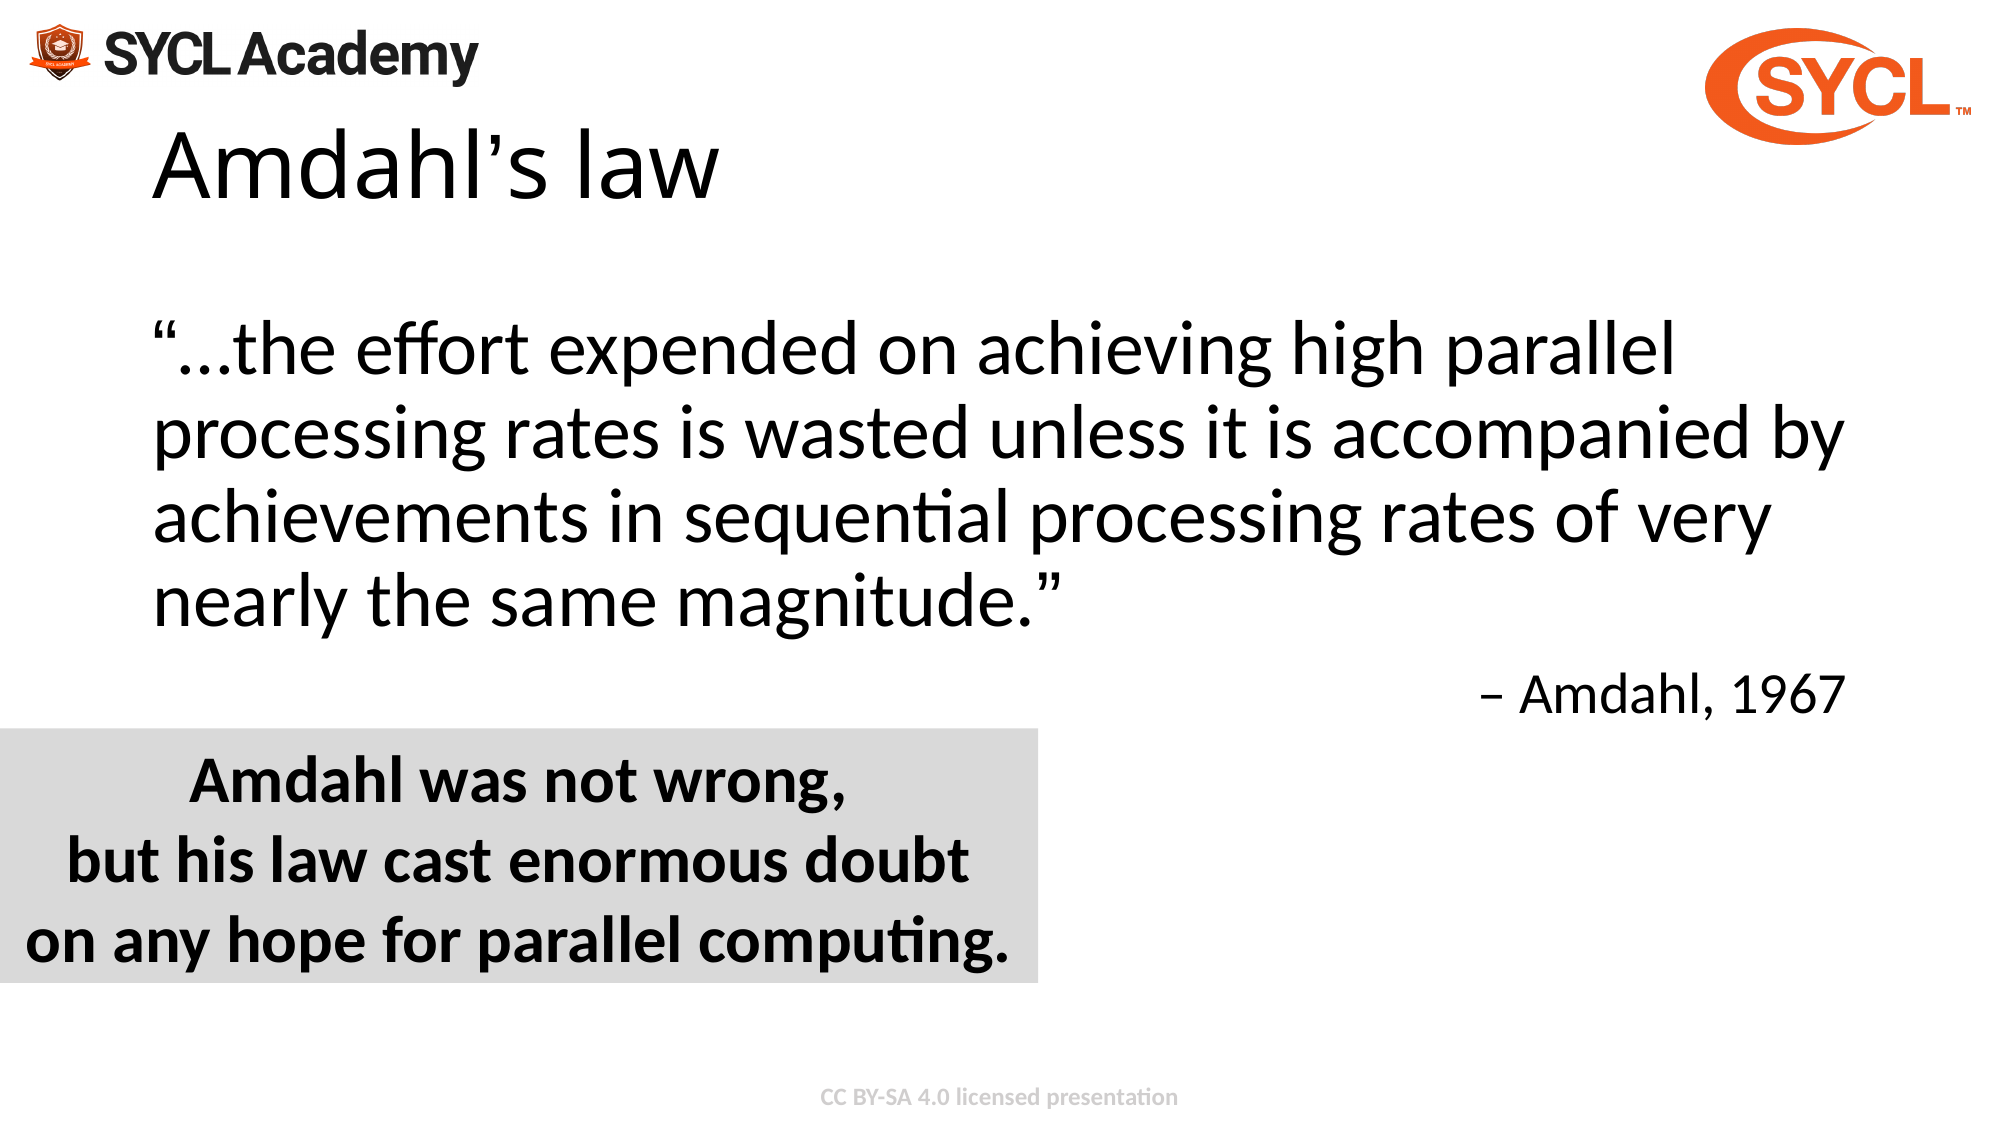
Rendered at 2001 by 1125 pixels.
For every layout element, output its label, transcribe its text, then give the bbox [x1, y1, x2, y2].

title Amdahl’s law [137, 59, 1863, 278]
picture [1705, 28, 1971, 145]
picture [29, 24, 479, 87]
text_box Amdahl was not wrong, but his law cast enormous doubt on any hope for parallel computing. [0, 728, 1039, 983]
list “…the effort expended on achieving high parallel processing rates is wasted unless it is accompanied by achievements in sequential processing rates of very nearly the same magnitude.” – Amdahl, 1967 [137, 299, 1863, 1014]
